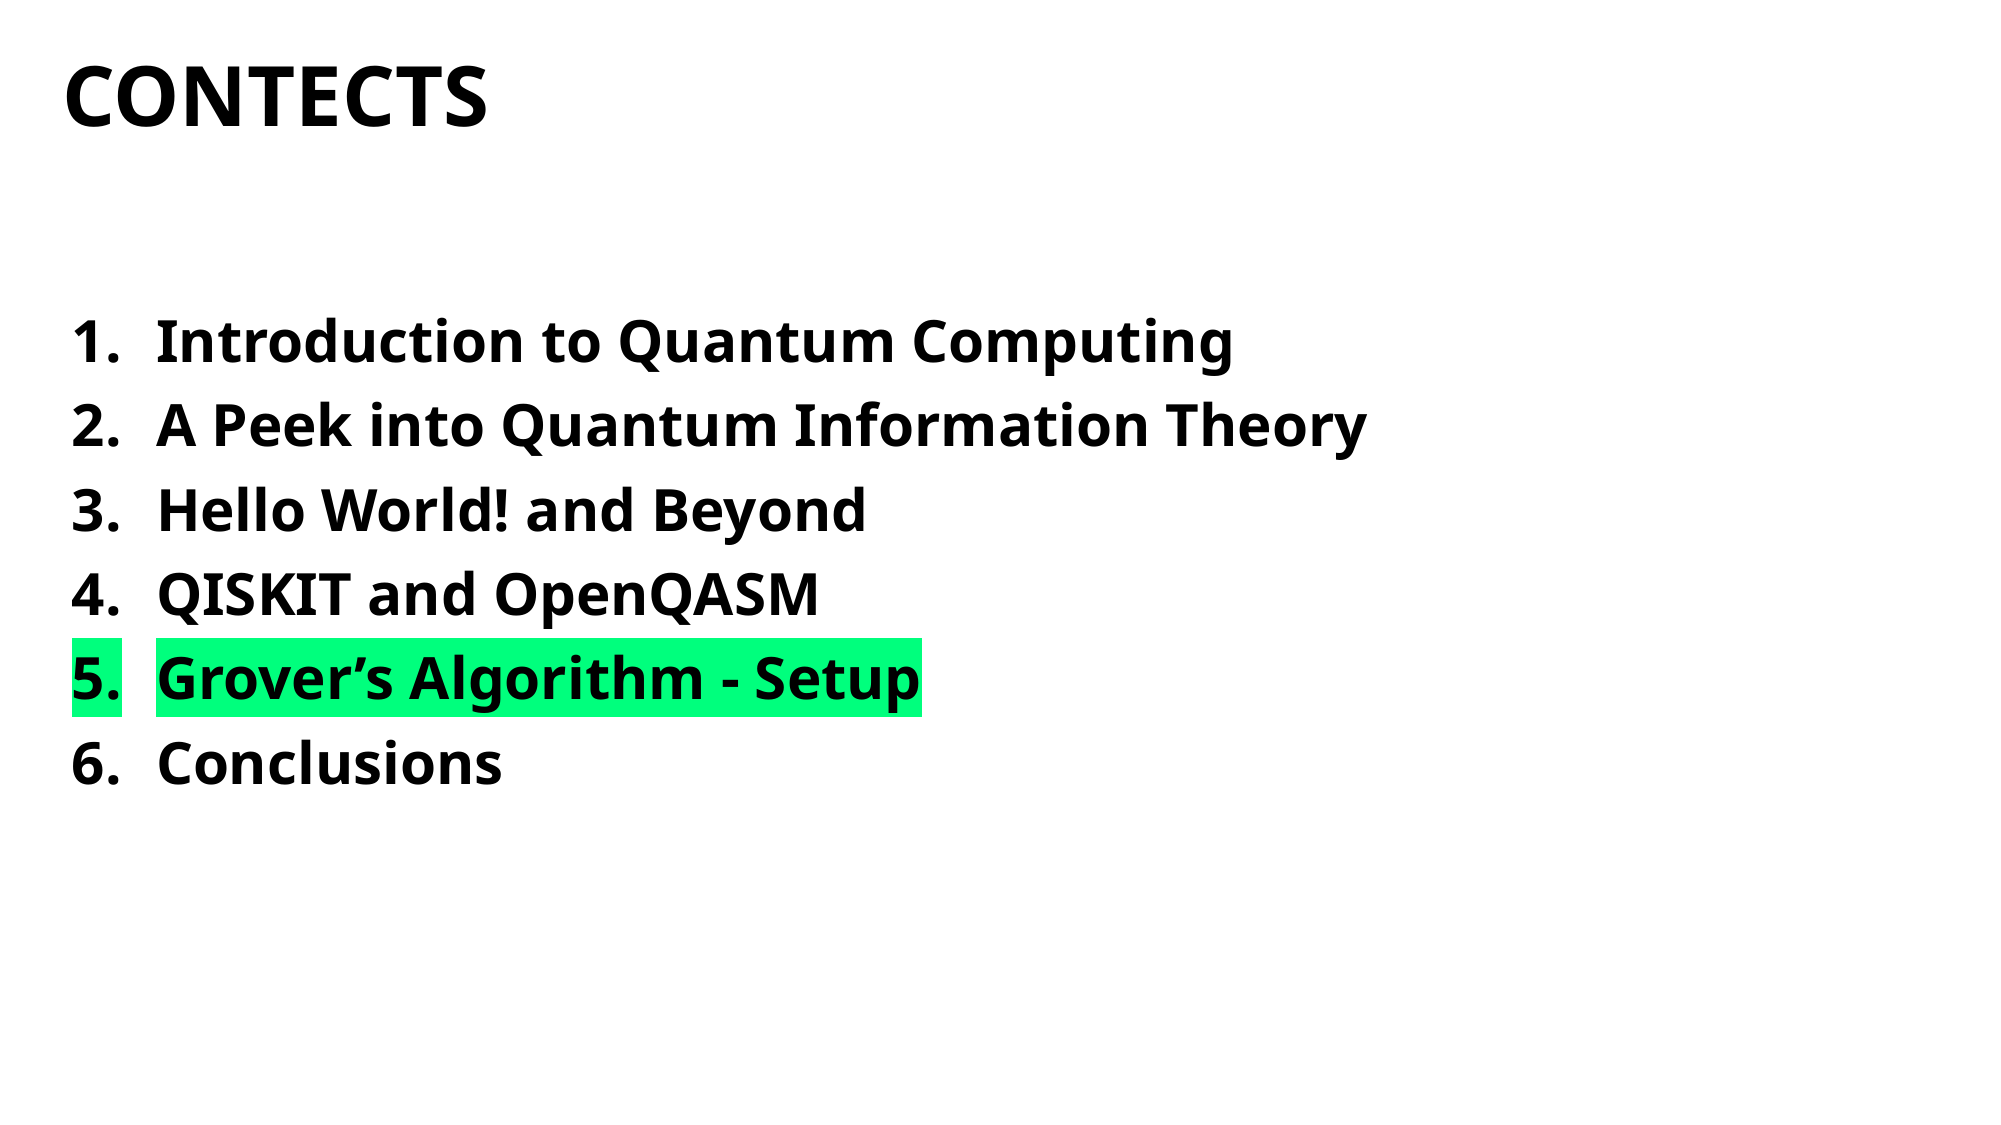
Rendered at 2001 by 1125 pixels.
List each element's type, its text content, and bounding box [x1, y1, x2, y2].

title CONTECTS [62, 62, 1000, 225]
list Introduction to Quantum Computing A Peek into Quantum Information Theory Hello World! and Beyond QISKIT and OpenQASM Grover’s Algorithm - Setup Conclusions [62, 299, 1469, 1070]
